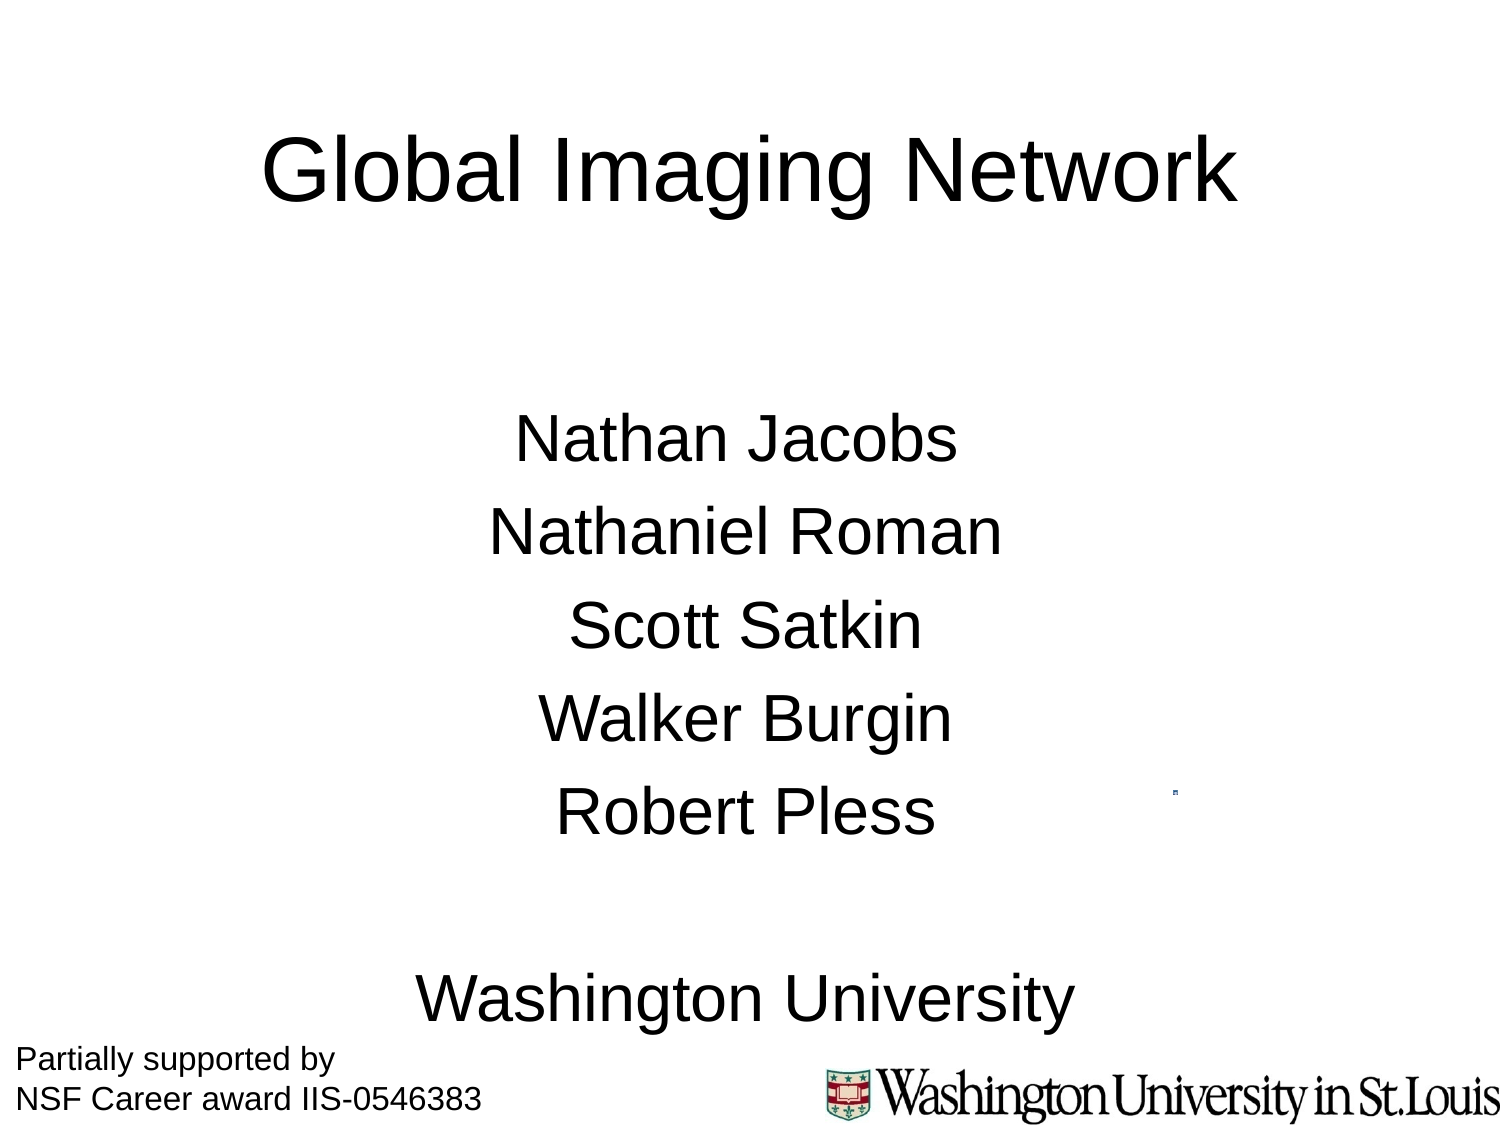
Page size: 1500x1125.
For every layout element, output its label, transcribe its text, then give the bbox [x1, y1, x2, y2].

picture [824, 1068, 1500, 1125]
list Nathan Jacobs Nathaniel Roman Scott Satkin Walker Burgin Robert Pless Washington University [262, 387, 1230, 1068]
text_box Partially supported by NSF Career award IIS-0546383 [0, 1029, 498, 1125]
title Global Imaging Network [0, 14, 1500, 426]
